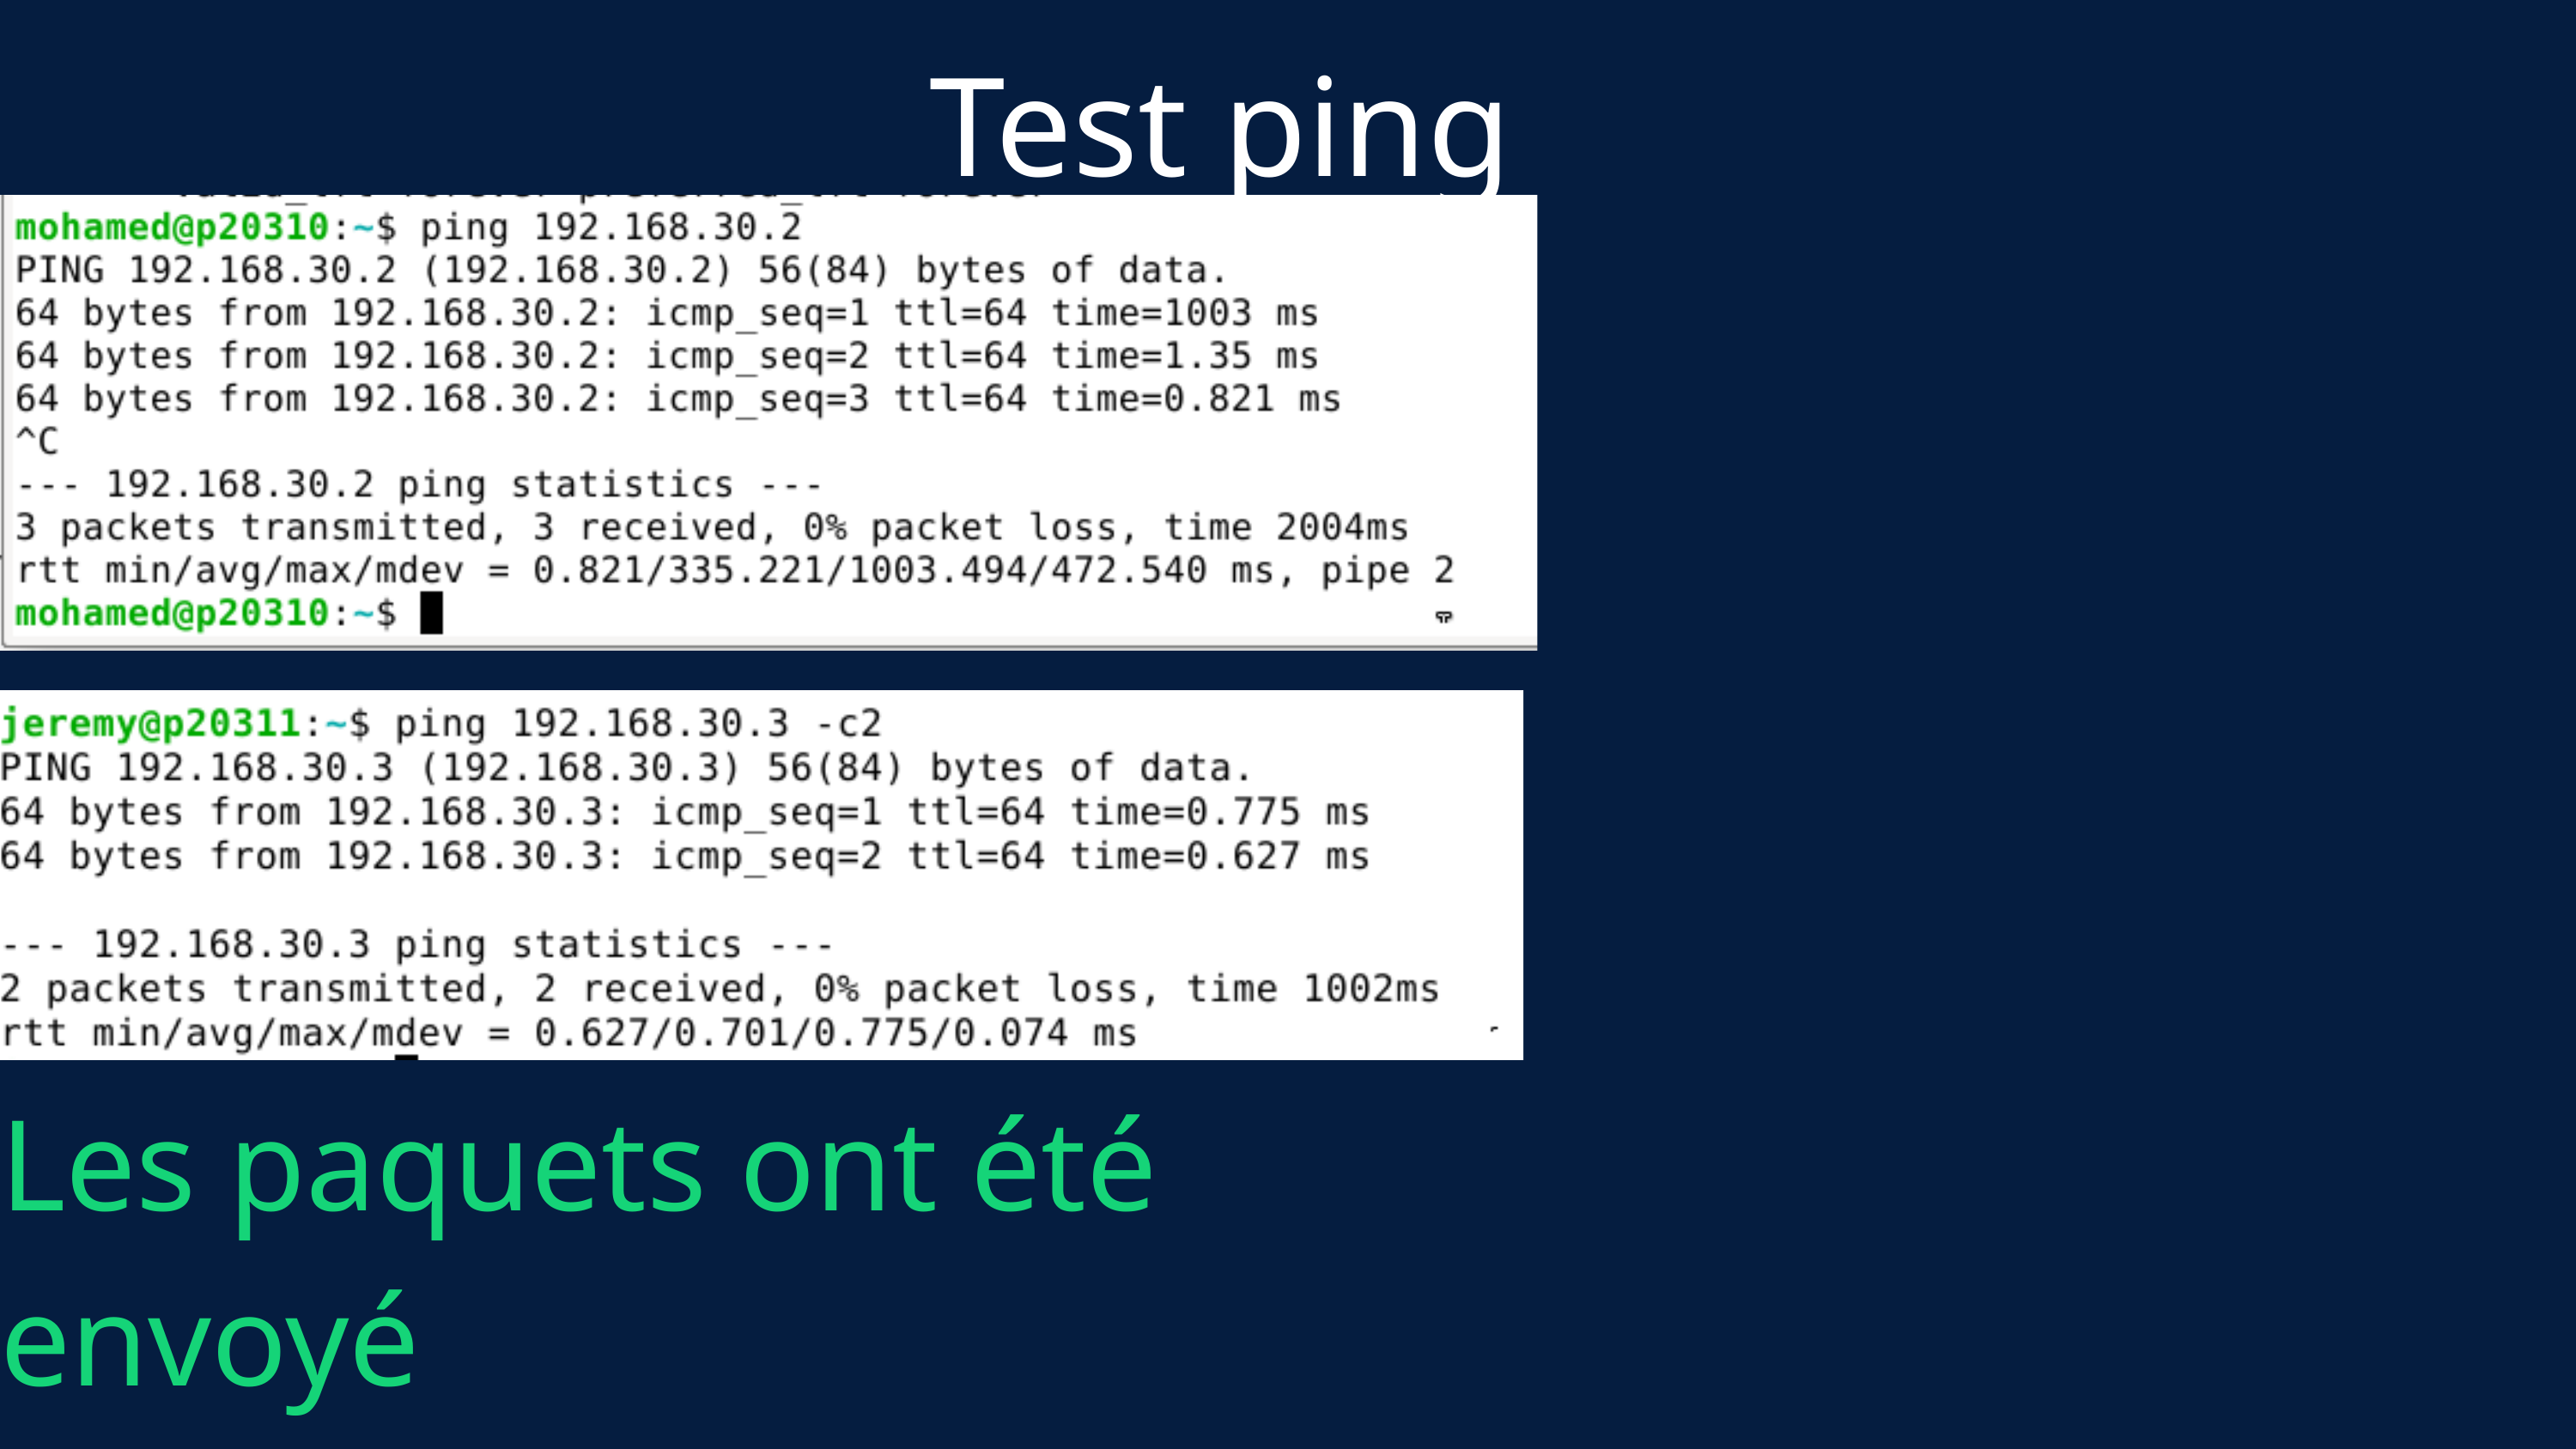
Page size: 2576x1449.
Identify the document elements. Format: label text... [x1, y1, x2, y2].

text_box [0, 195, 1538, 651]
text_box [0, 689, 1524, 1061]
text_box Les paquets ont été envoyé [0, 1069, 1170, 1411]
text_box Test ping [853, 12, 1624, 204]
